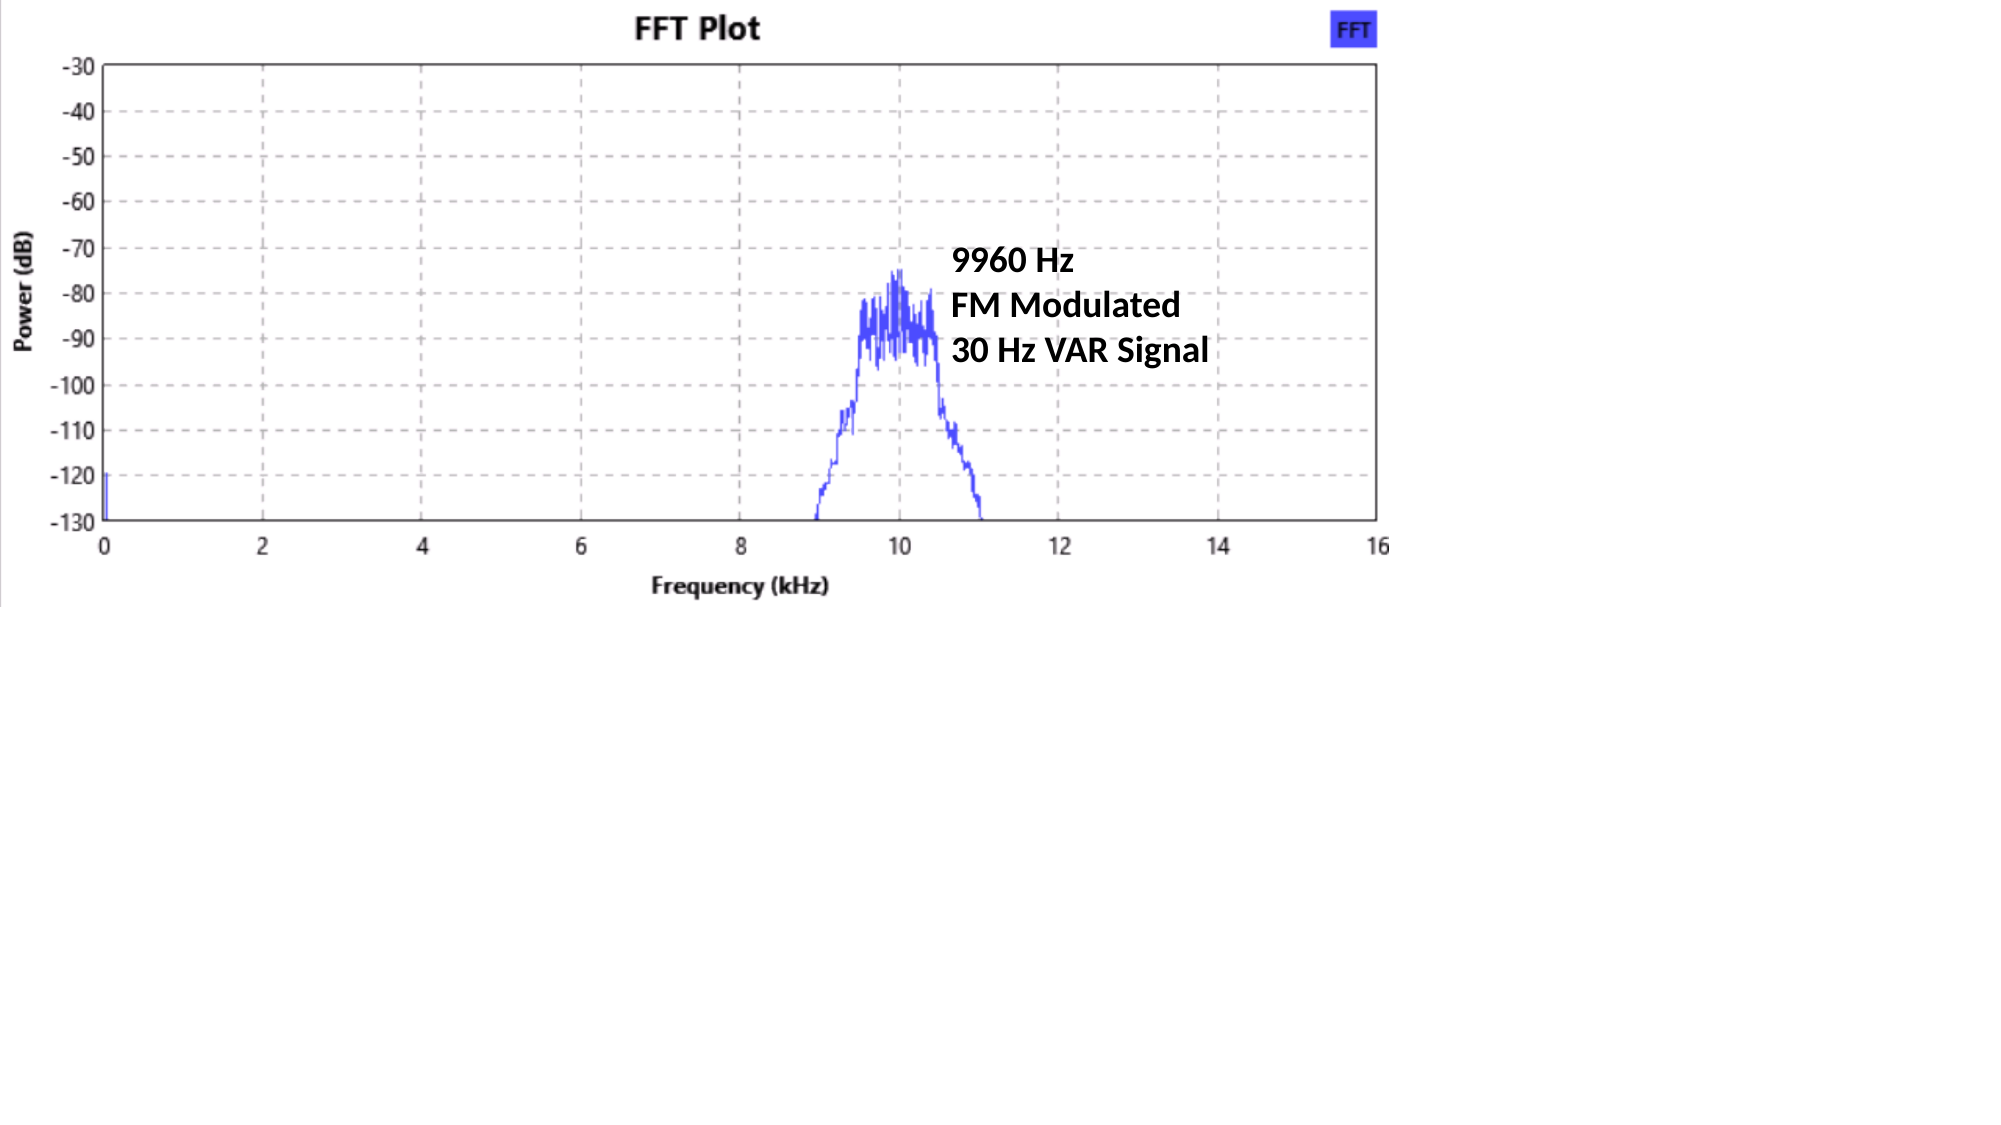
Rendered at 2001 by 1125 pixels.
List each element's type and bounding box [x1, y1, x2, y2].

text_box [0, 0, 1390, 607]
